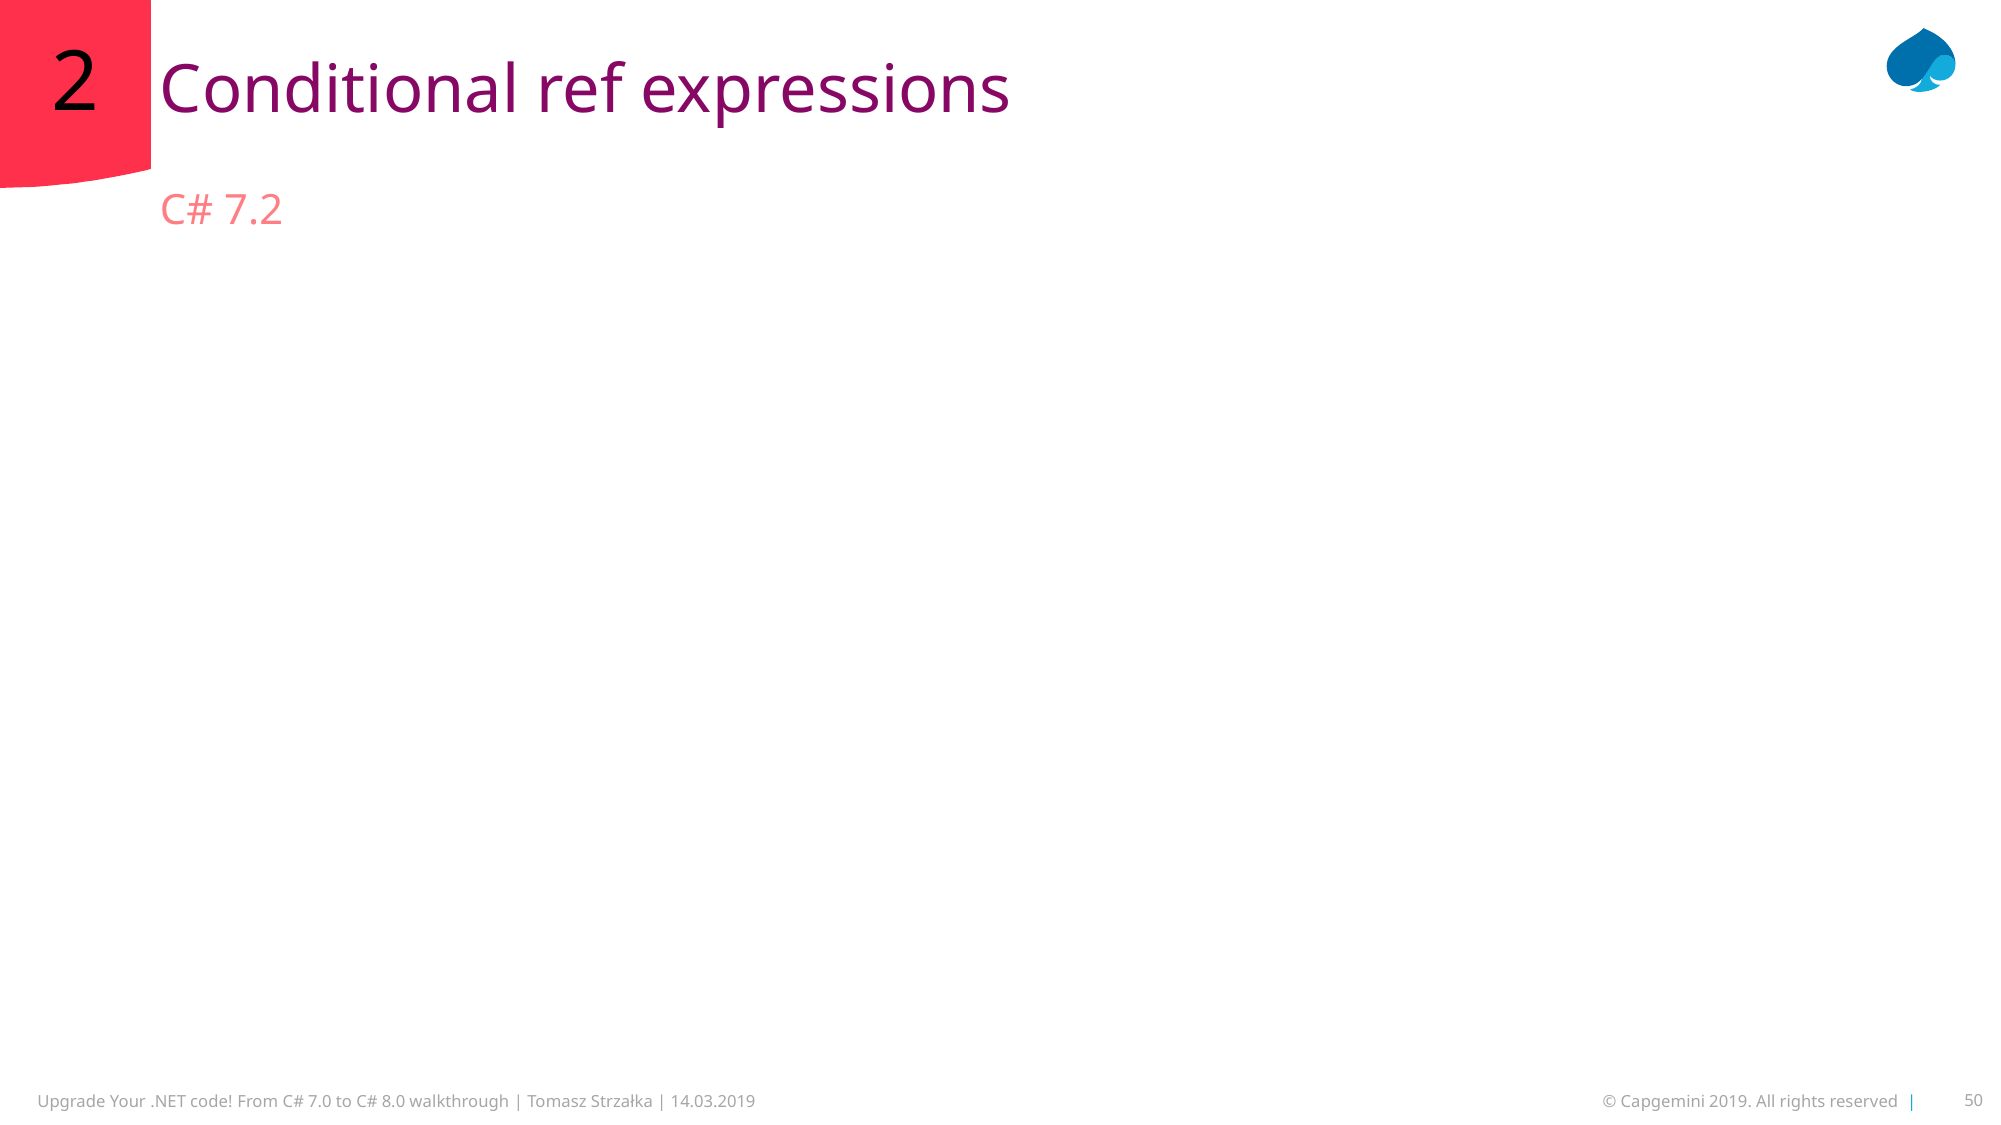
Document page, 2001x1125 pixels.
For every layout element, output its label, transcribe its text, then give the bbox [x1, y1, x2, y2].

title Conditional ref expressions [159, 0, 1863, 182]
list C# 7.2 [159, 188, 1955, 272]
list 2 [0, 7, 150, 158]
